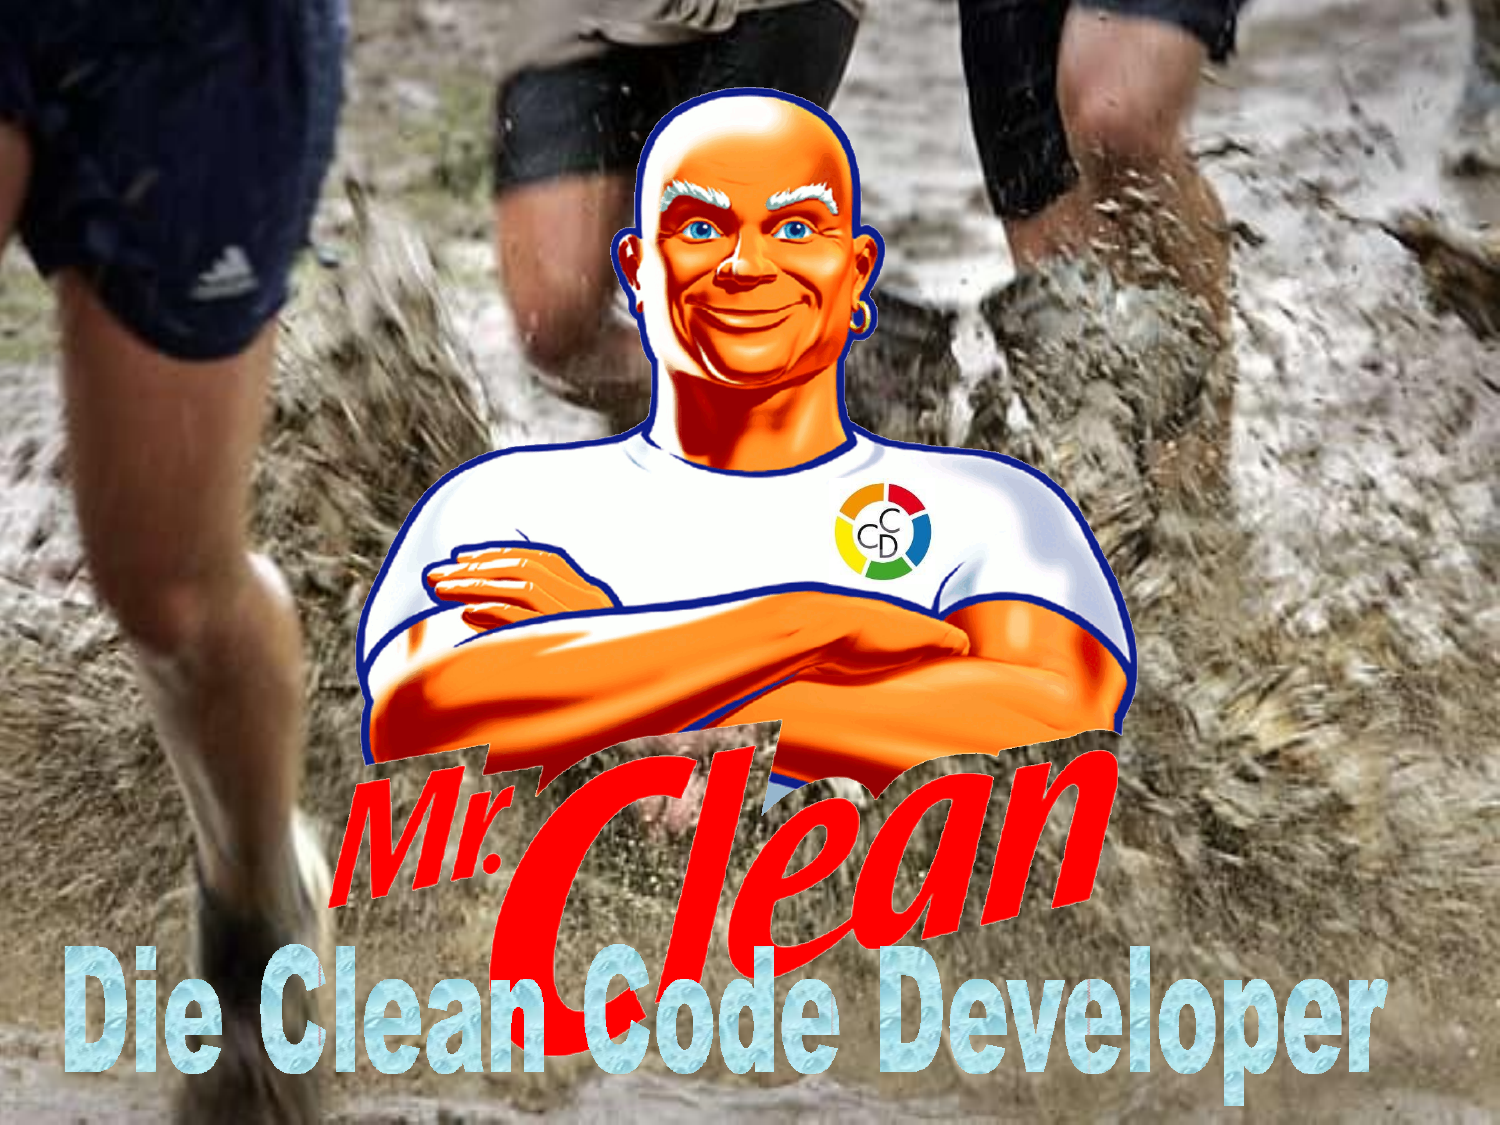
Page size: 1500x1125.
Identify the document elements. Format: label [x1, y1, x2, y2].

text_box [0, 0, 1500, 1125]
